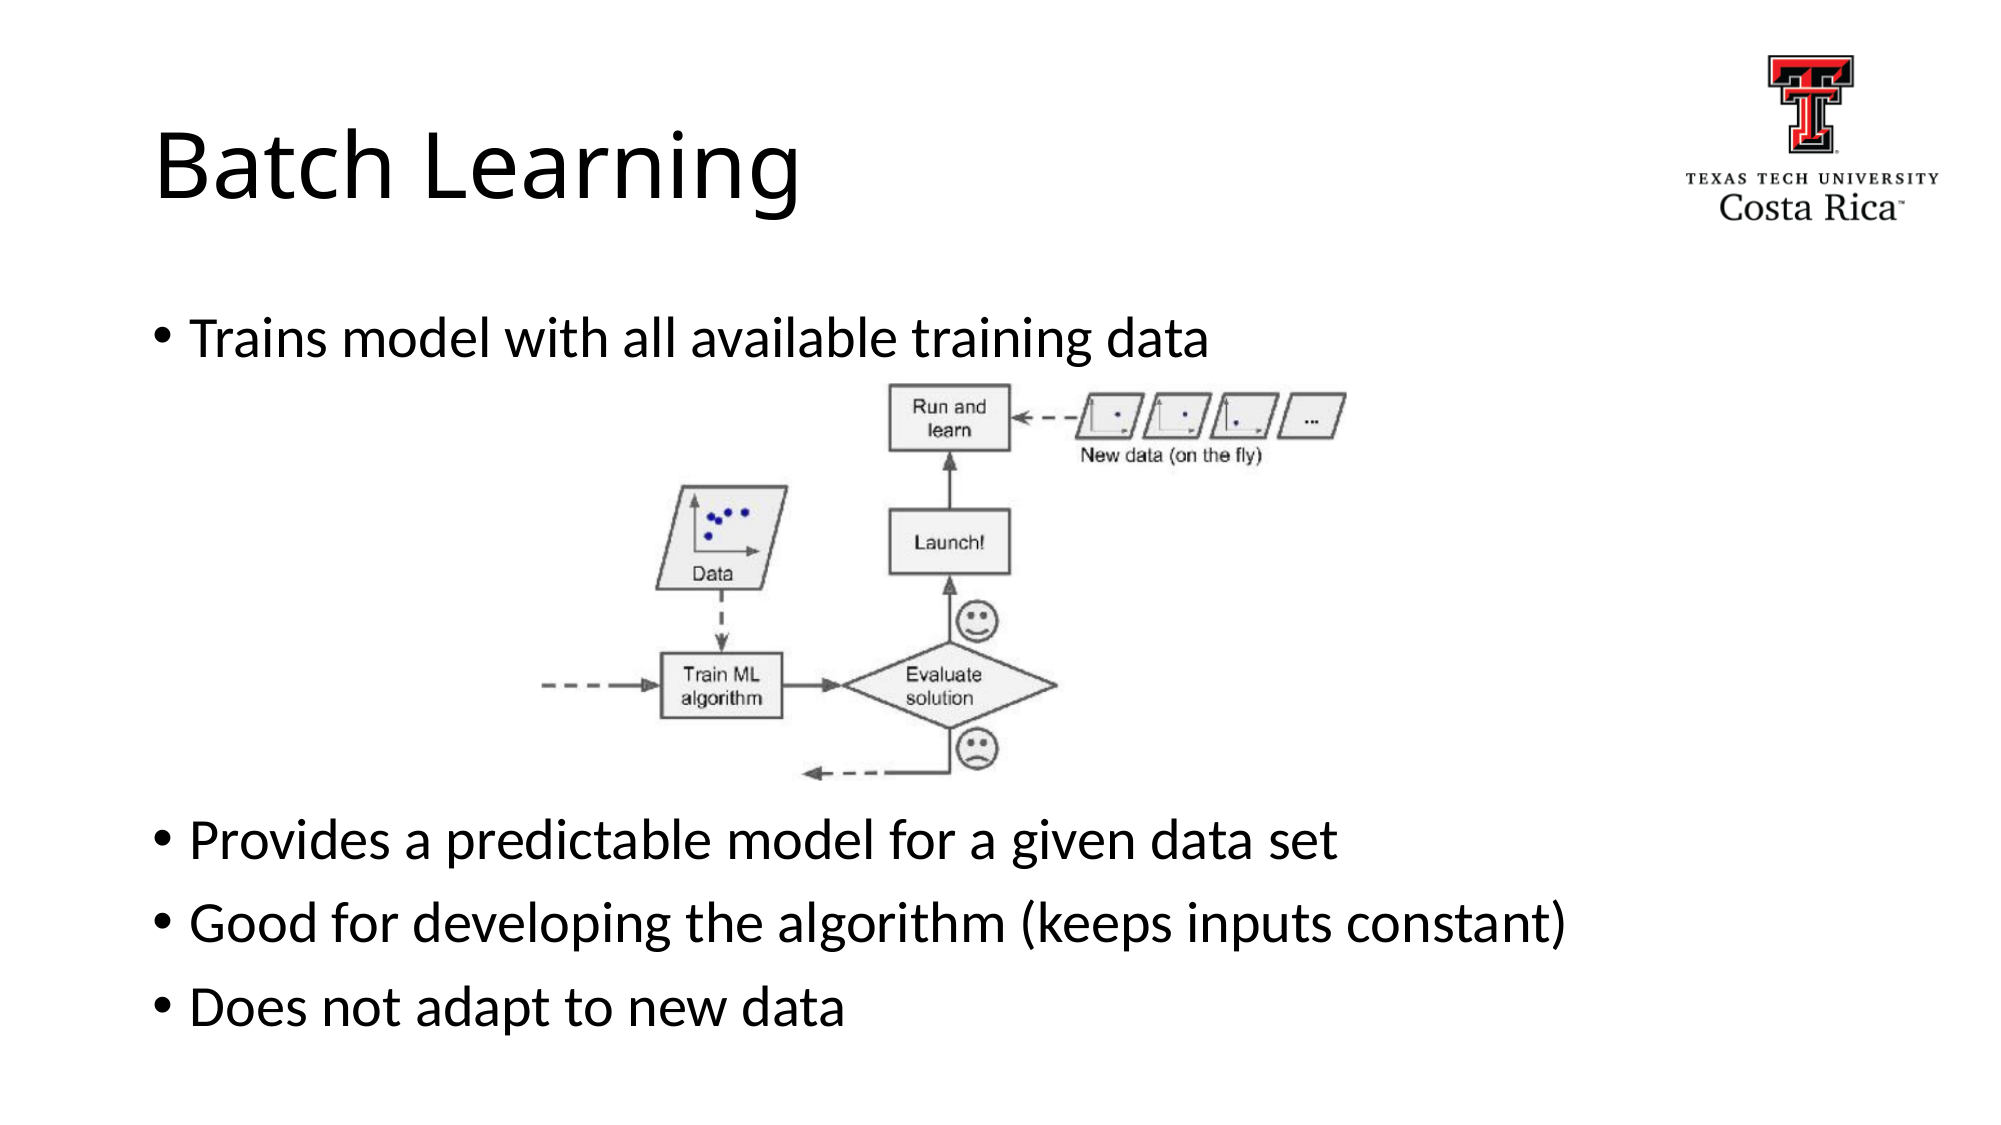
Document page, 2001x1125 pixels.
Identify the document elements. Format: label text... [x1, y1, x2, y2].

list Trains model with all available training data Provides a predictable model for a given data set Good for developing the algorithm (keeps inputs constant) Does not adapt to new data [137, 299, 1863, 1066]
title Batch Learning [137, 59, 1863, 278]
picture [477, 378, 1366, 786]
picture [1664, 30, 1964, 251]
